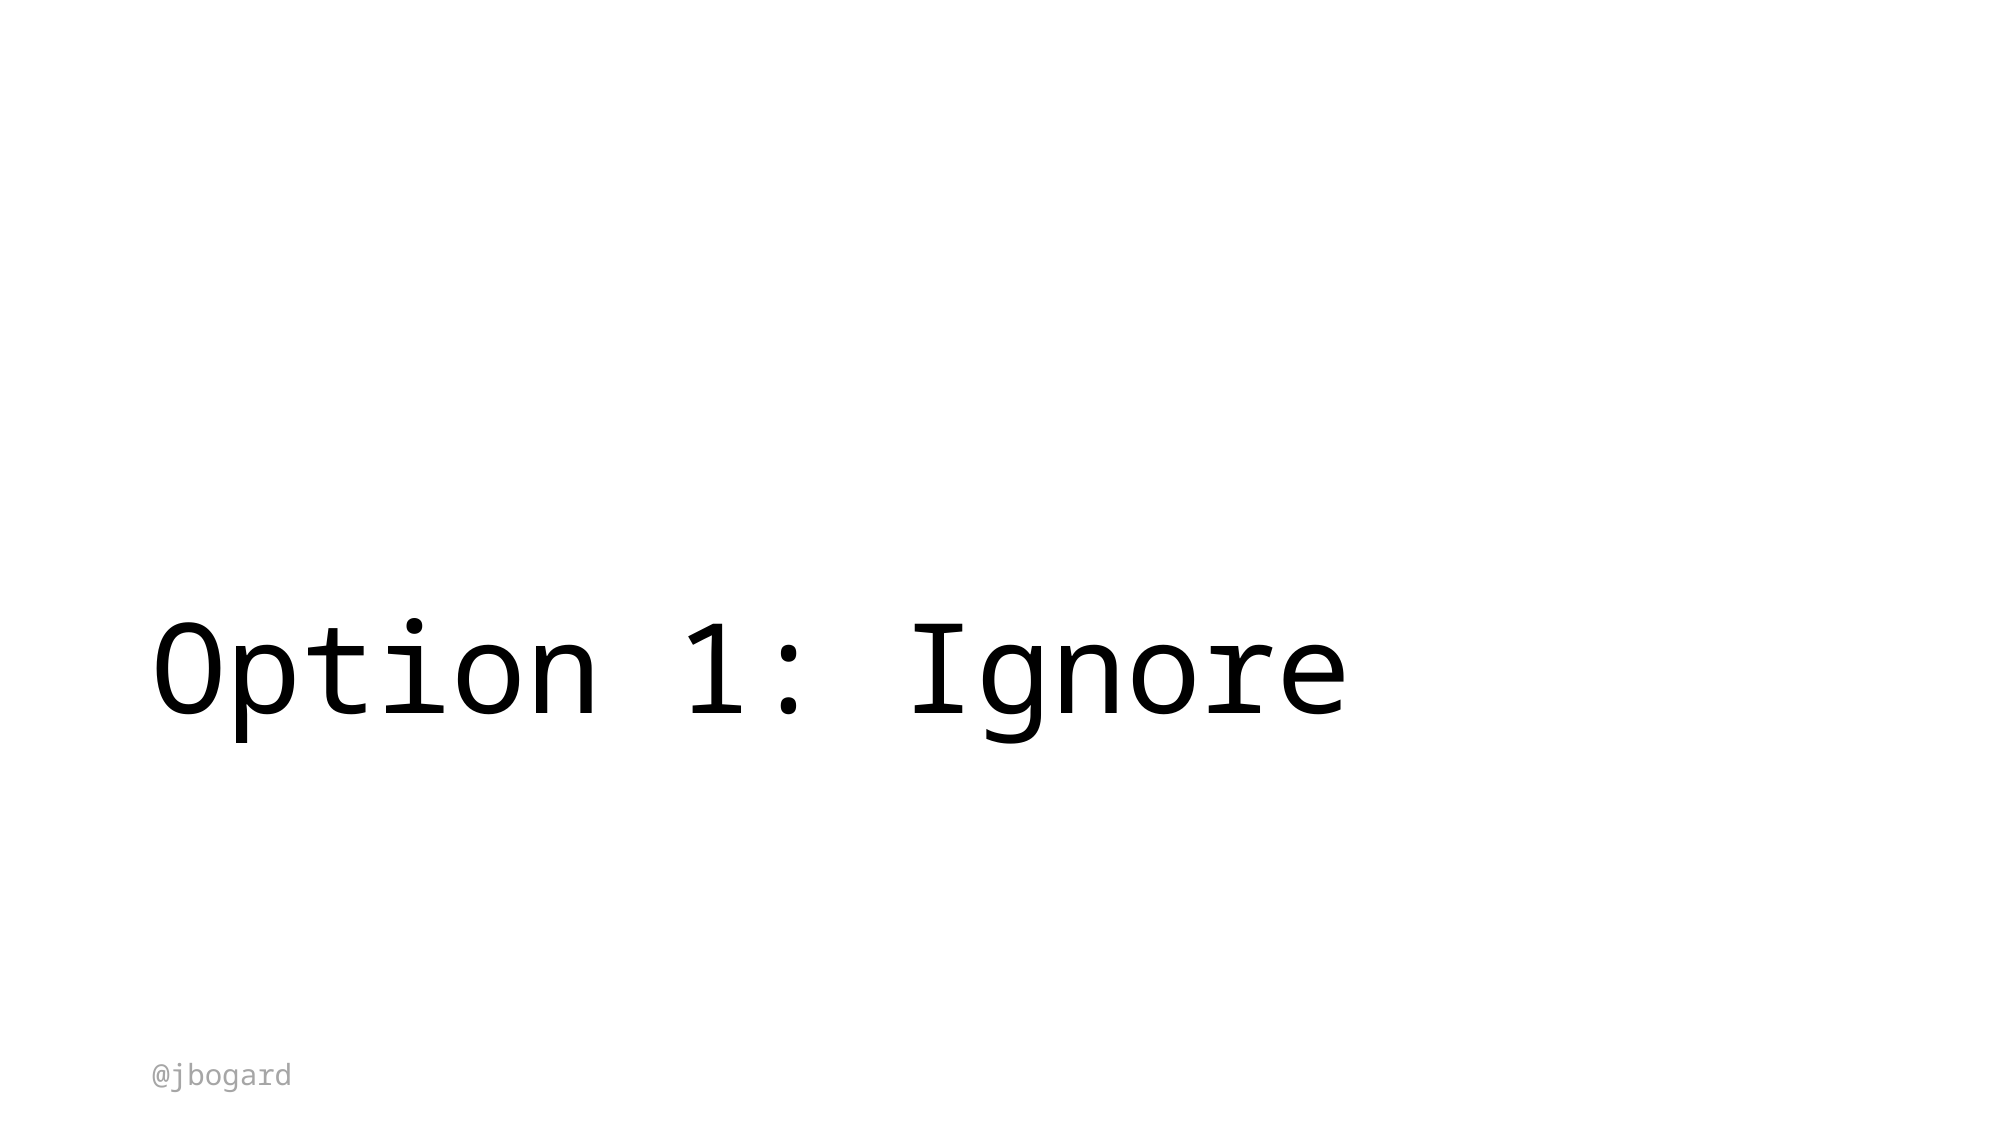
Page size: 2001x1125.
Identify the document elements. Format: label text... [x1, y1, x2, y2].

title Option 1: Ignore [136, 280, 1862, 749]
